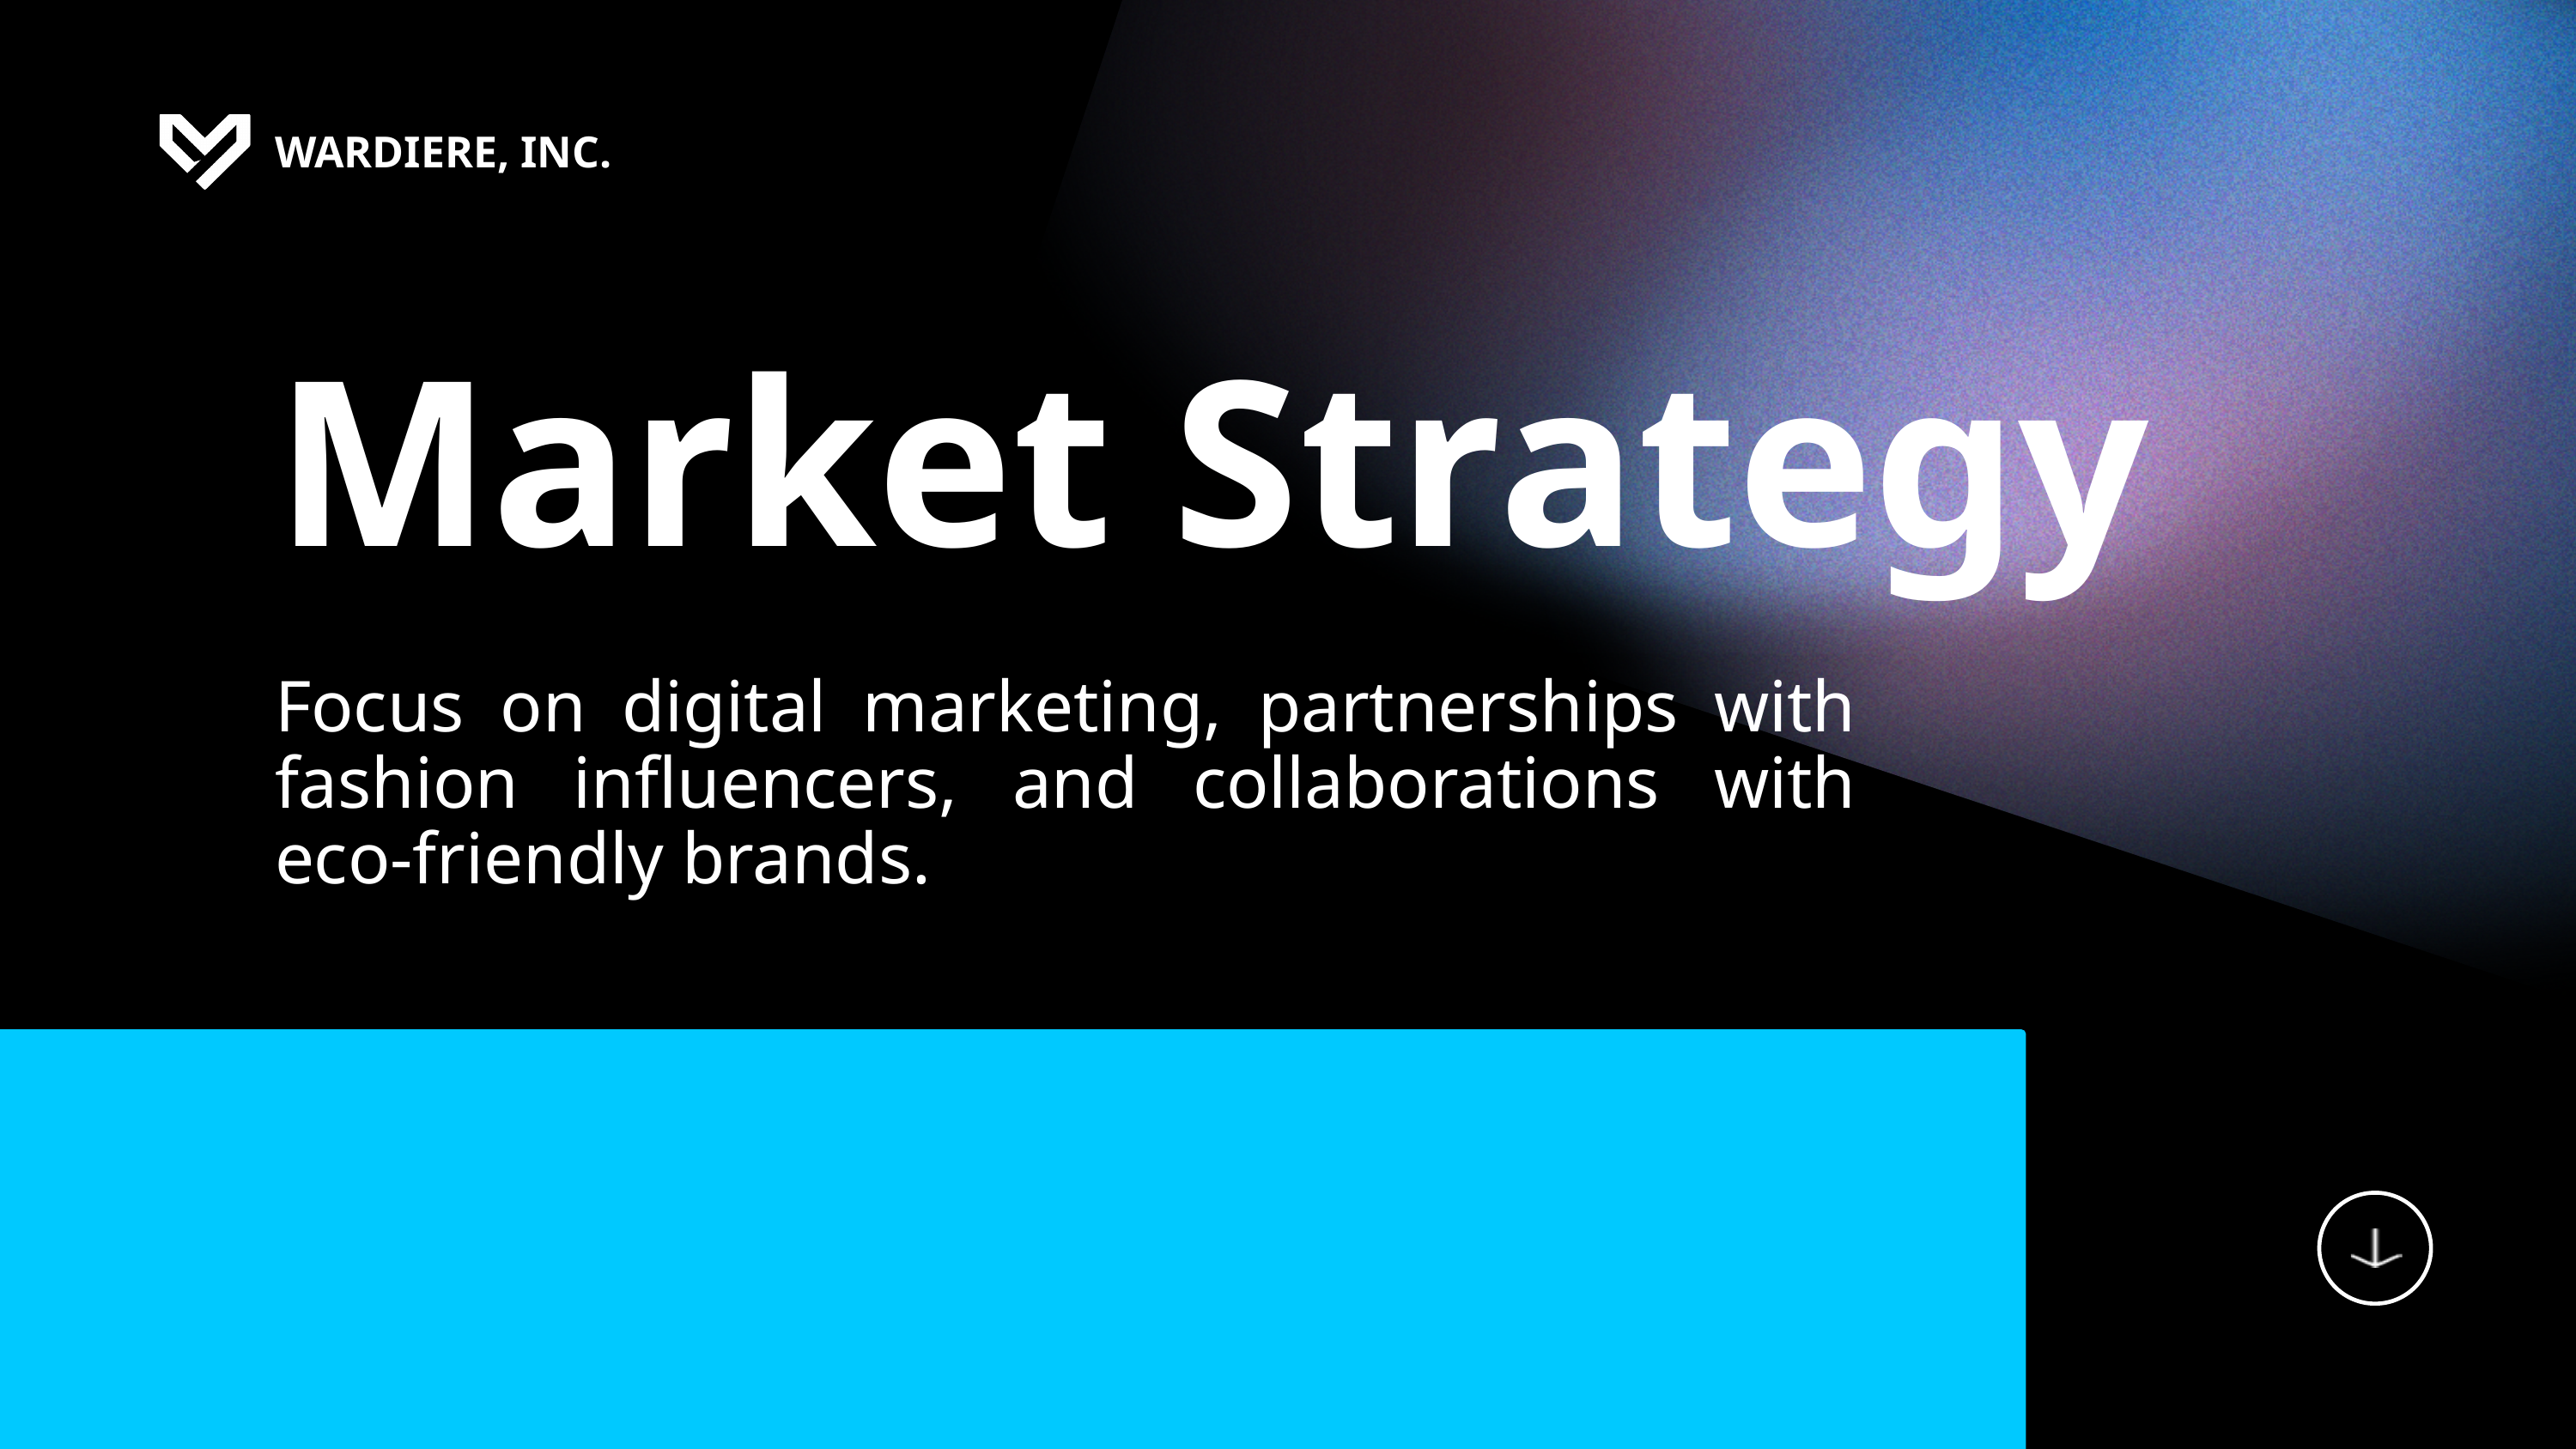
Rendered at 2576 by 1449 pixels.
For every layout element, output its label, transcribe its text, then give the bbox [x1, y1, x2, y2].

text_box Focus on digital marketing, partnerships with fashion influencers, and collaborations with eco-friendly brands. [275, 670, 1858, 898]
text_box [159, 114, 251, 190]
text_box [1007, 0, 2576, 1002]
text_box Market Strategy [275, 344, 2245, 593]
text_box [0, 1028, 2026, 1449]
text_box WARDIERE, INC. [275, 129, 699, 177]
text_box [2318, 1192, 2432, 1304]
